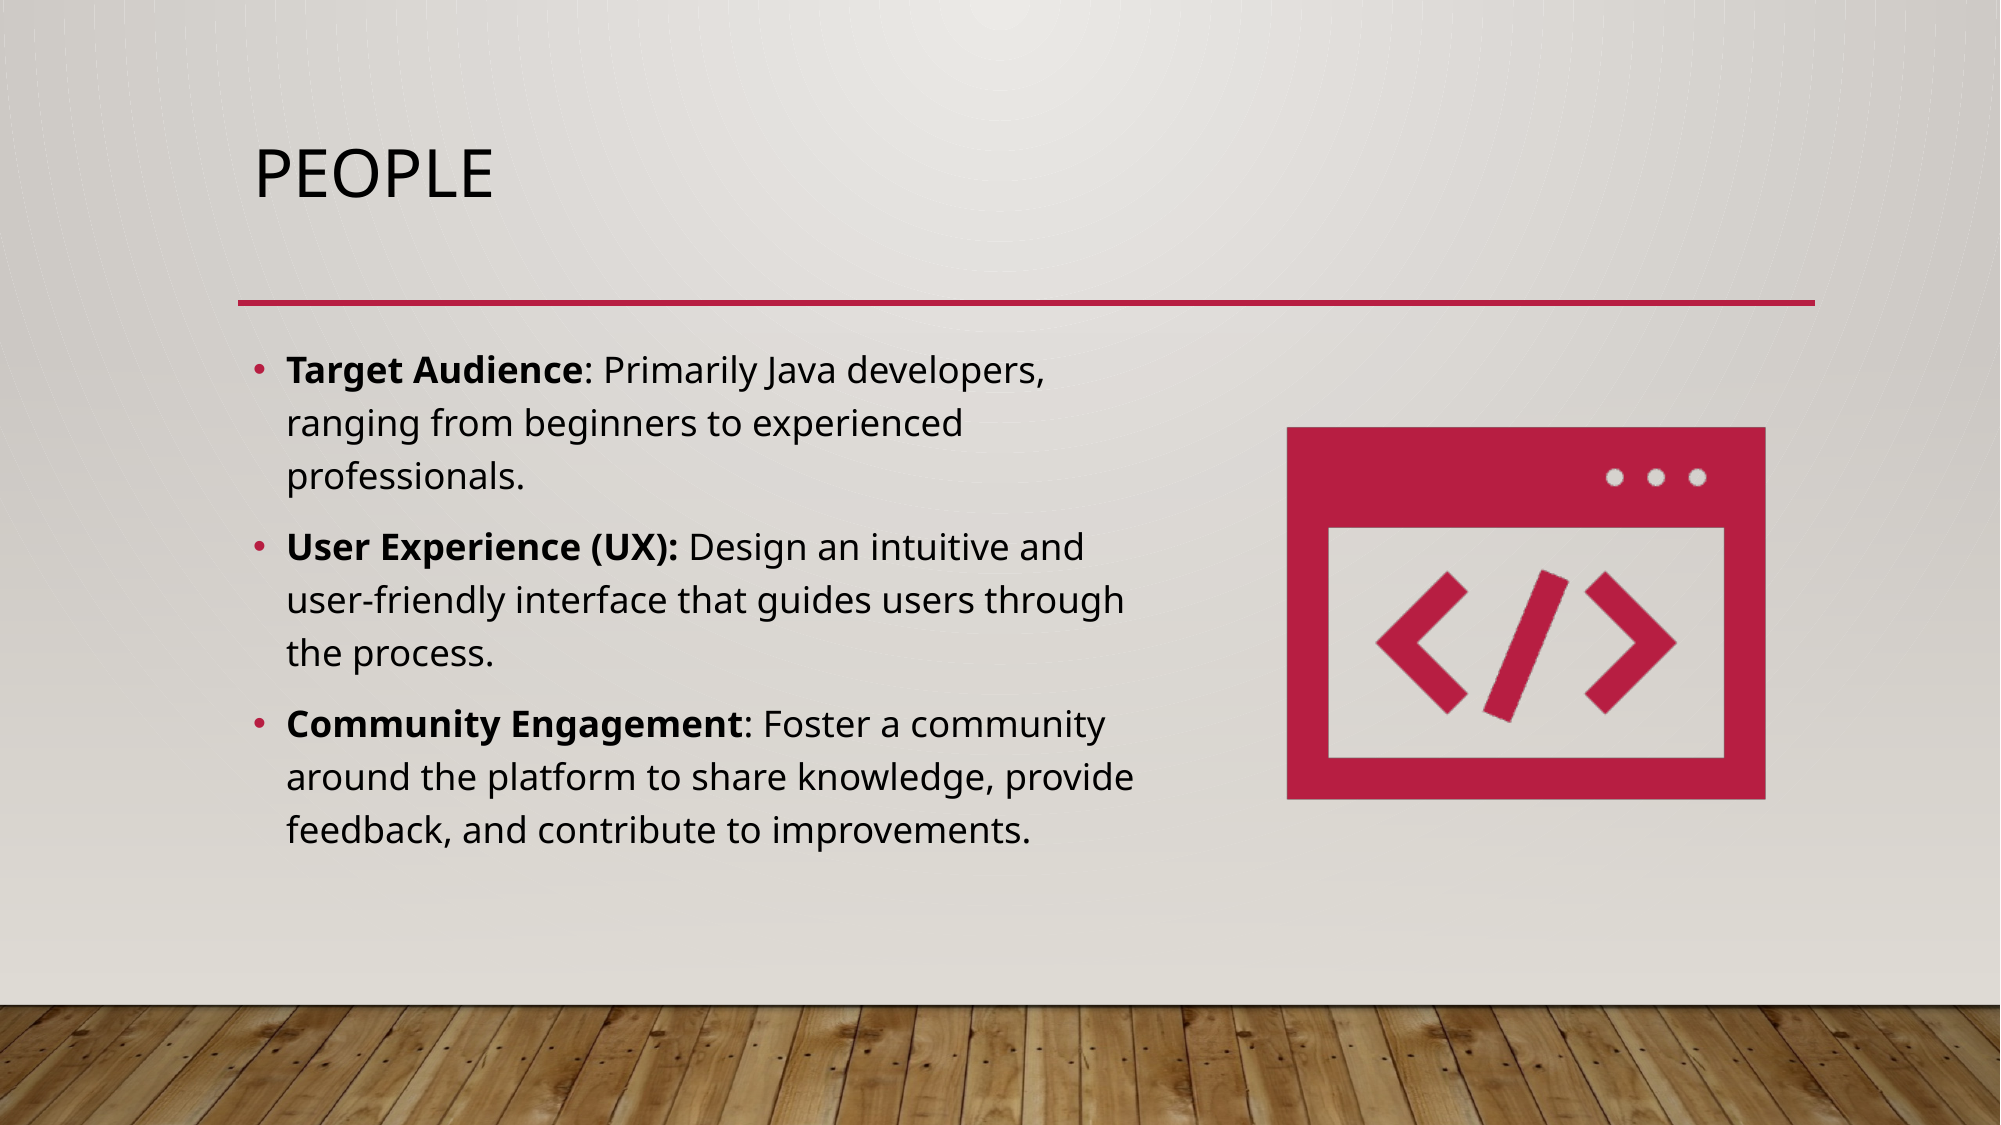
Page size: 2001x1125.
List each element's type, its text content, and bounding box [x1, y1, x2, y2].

title PEOPLE [238, 131, 1814, 305]
picture [1243, 330, 1810, 897]
picture [0, 1005, 2000, 1125]
list Target Audience: Primarily Java developers, ranging from beginners to experienced professionals. User Experience (UX): Design an intuitive and user-friendly interface that guides users through the process. Community Engagement: Foster a community around the platform to share knowledge, provide feedback, and contribute to improvements. [238, 330, 1161, 897]
